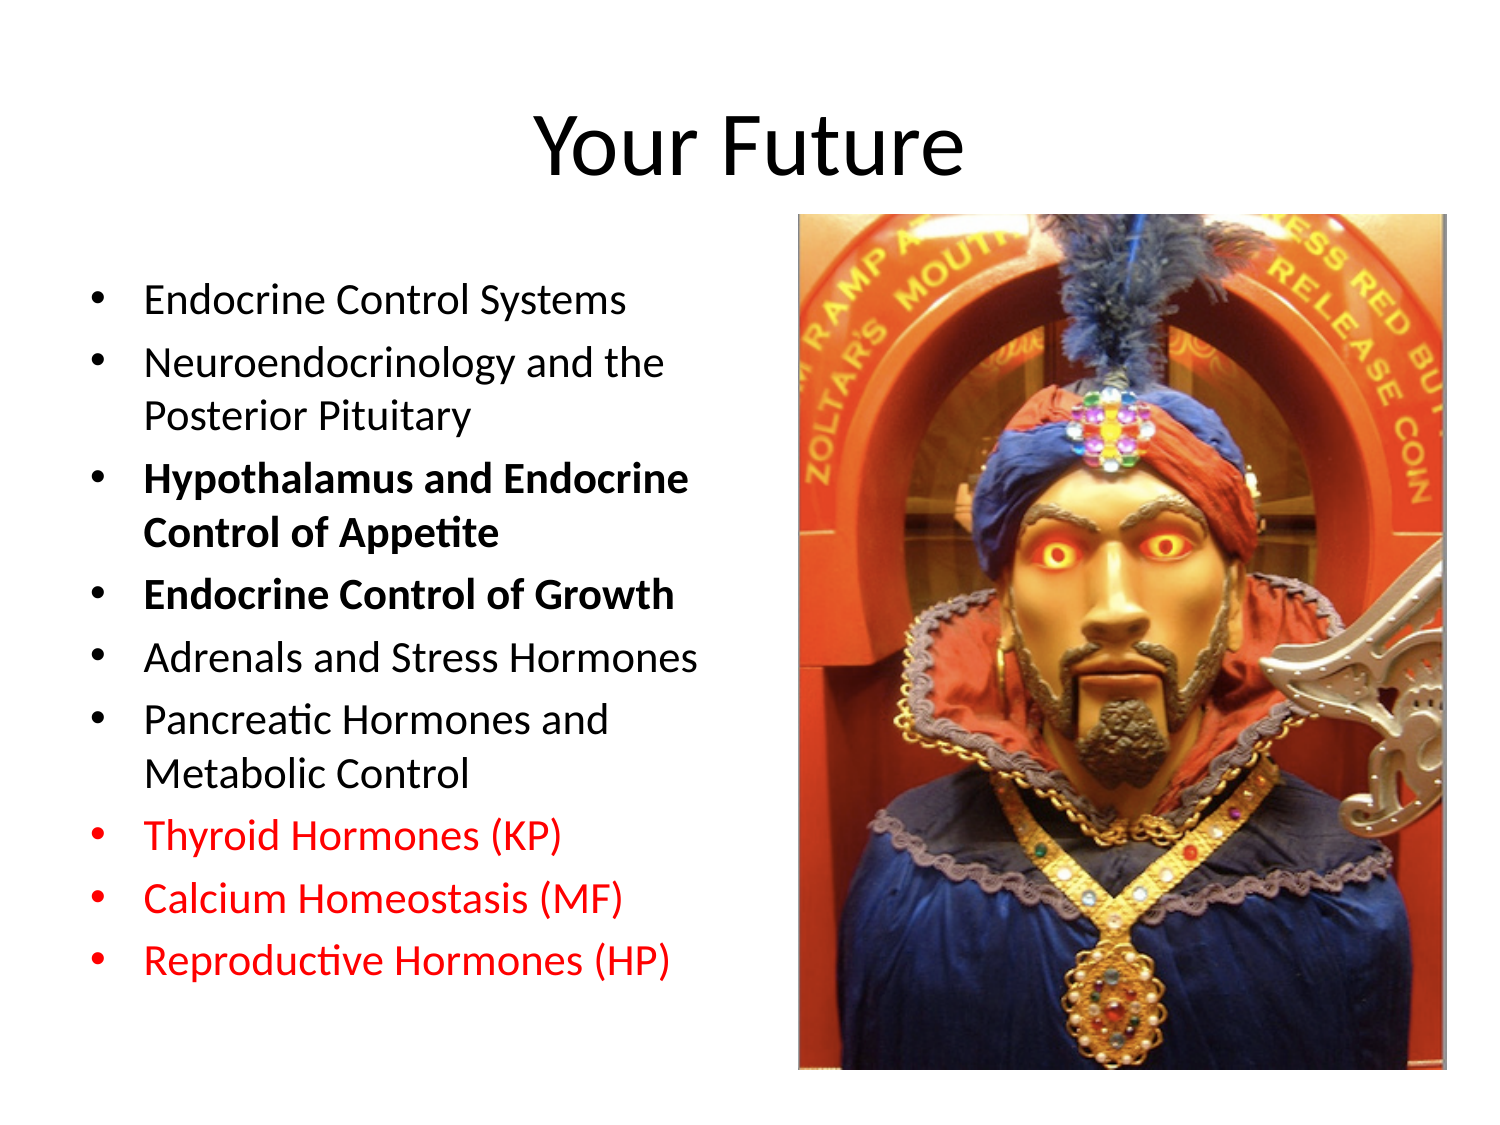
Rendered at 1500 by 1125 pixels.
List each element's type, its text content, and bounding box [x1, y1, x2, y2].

list Endocrine Control Systems Neuroendocrinology and the Posterior Pituitary Hypothalamus and Endocrine Control of Appetite Endocrine Control of Growth Adrenals and Stress Hormones Pancreatic Hormones and Metabolic Control Thyroid Hormones (KP) Calcium Homeostasis (MF) Reproductive Hormones (HP) [75, 262, 779, 1005]
title Your Future [75, 45, 1425, 233]
picture [798, 214, 1447, 1070]
